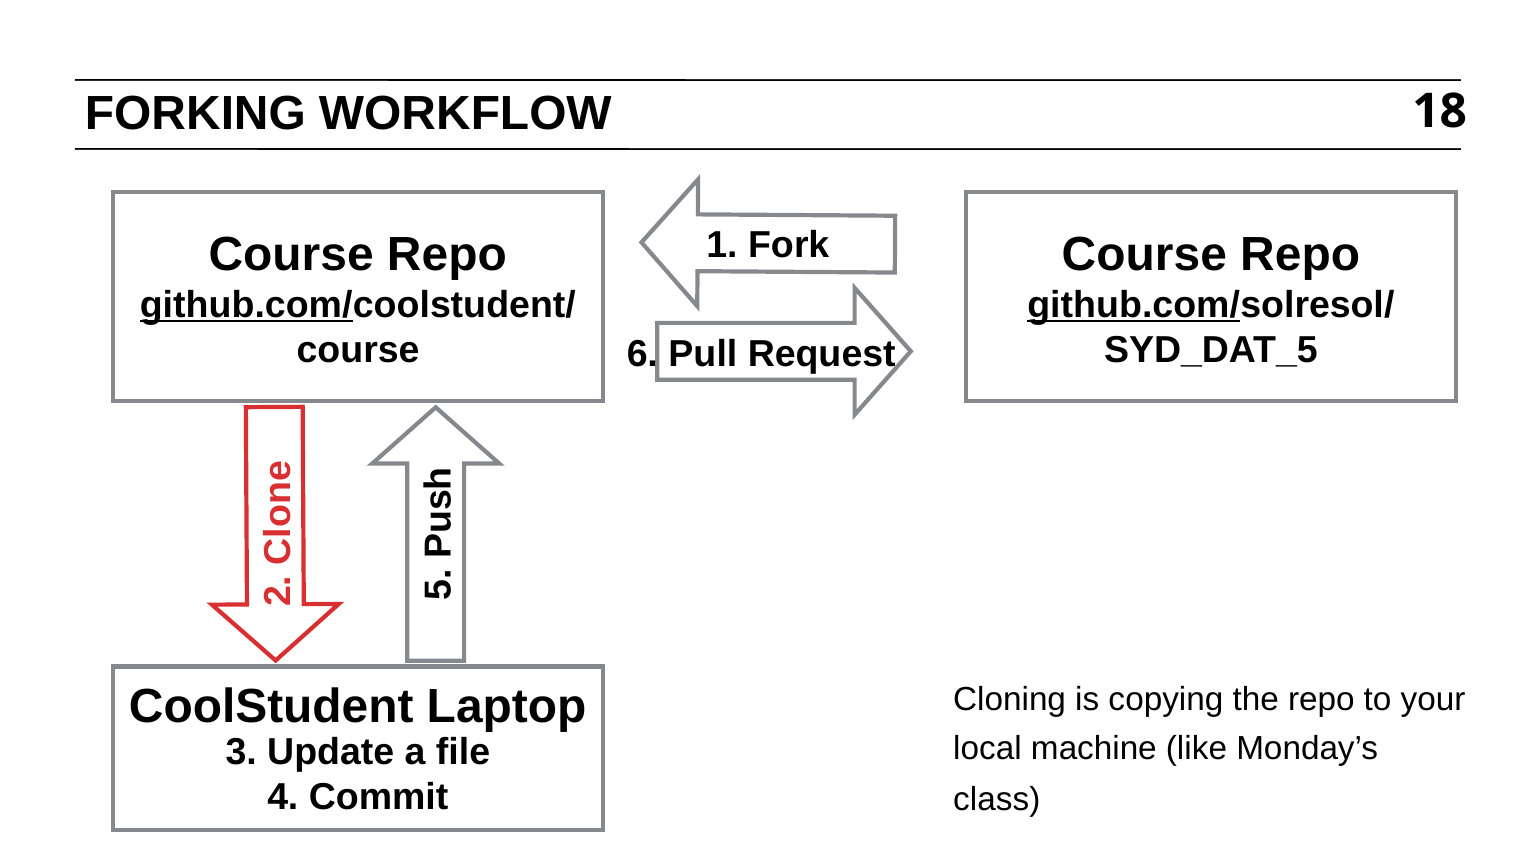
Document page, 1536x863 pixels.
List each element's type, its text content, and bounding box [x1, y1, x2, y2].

text_box [641, 179, 699, 307]
text_box 5. Push [404, 458, 467, 609]
text_box Course Repo github.com/solresol/SYD_DAT_5 [965, 192, 1456, 401]
text_box [407, 609, 465, 661]
text_box Course Repo github.com/coolstudent/course [112, 192, 603, 401]
text_box 3. Update a file 4. Commit [217, 718, 499, 826]
text_box [905, 344, 911, 358]
text_box Cloning is copying the repo to your local machine (like Monday’s class) [953, 666, 1483, 817]
text_box 1. Fork [697, 211, 838, 274]
text_box [838, 215, 896, 273]
text_box [854, 383, 883, 415]
text_box [211, 603, 339, 661]
text_box 6. Pull Request [618, 320, 905, 383]
text_box [854, 287, 884, 320]
text_box 2. Clone [244, 452, 306, 616]
text_box [372, 407, 500, 464]
text_box CoolStudent Laptop [112, 666, 603, 830]
slide_number 18 [1410, 83, 1470, 142]
text_box [245, 406, 303, 452]
title FORKING WORKFLOW [76, 82, 1361, 165]
